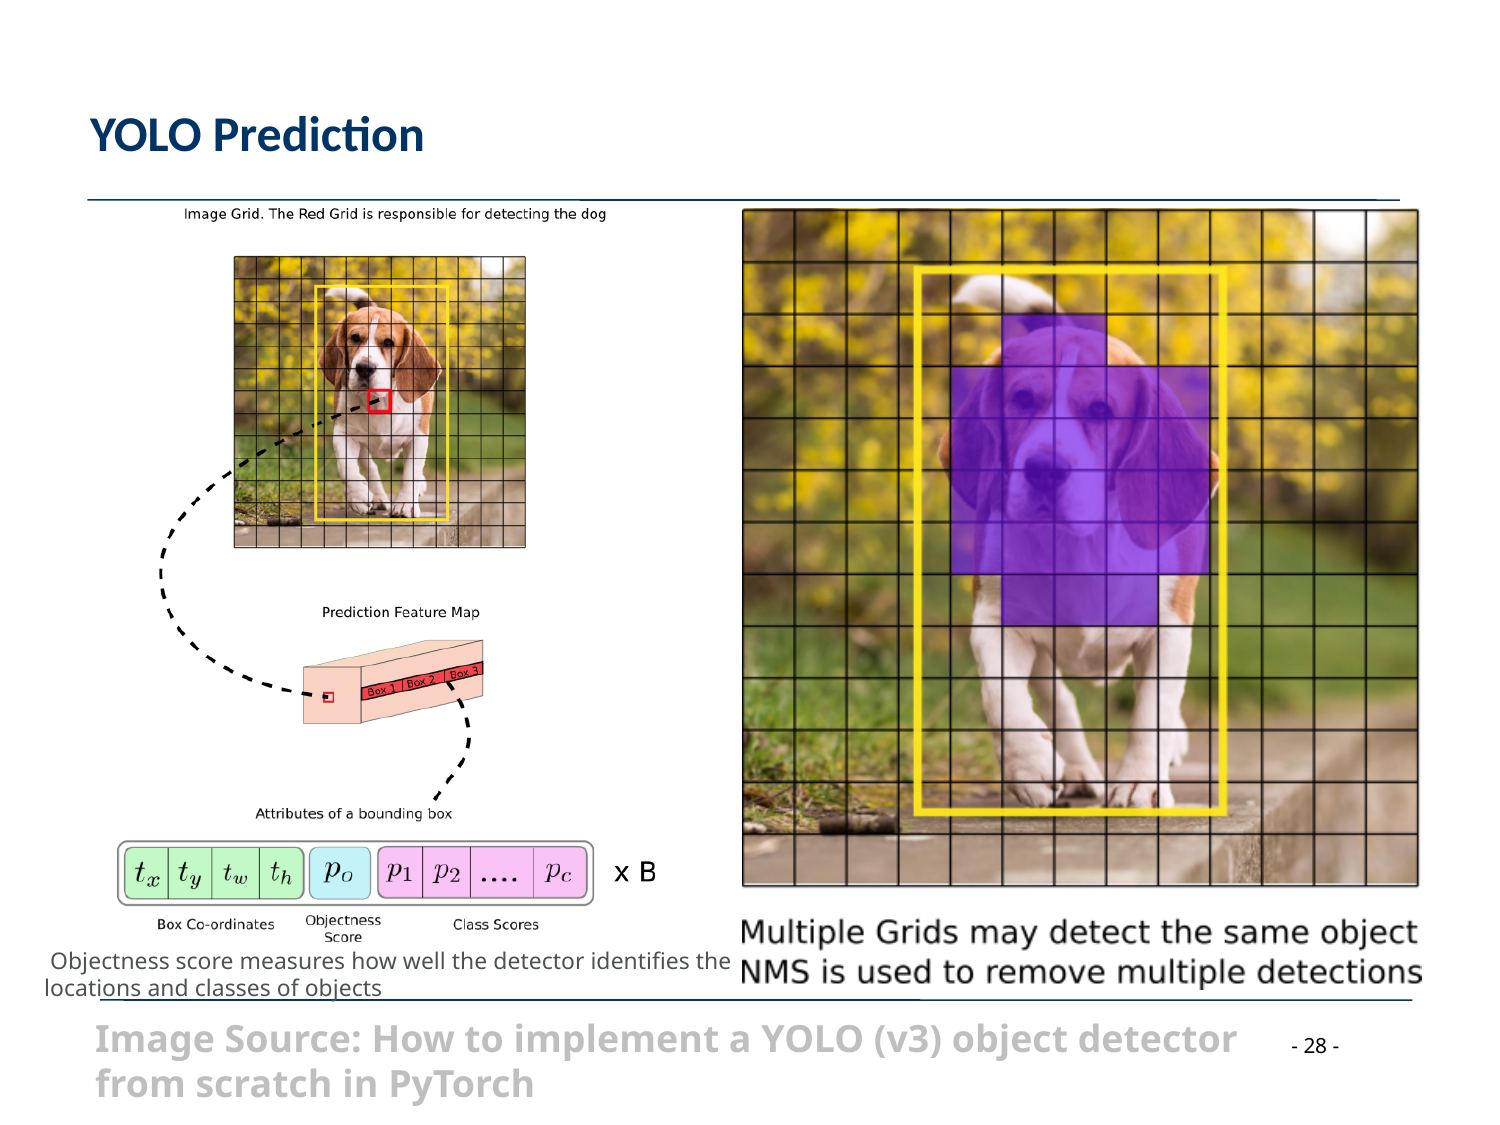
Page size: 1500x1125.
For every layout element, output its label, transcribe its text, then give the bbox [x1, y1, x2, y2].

title YOLO Prediction [75, 37, 1425, 225]
text_box Objectness score measures how well the detector identifies the locations and classes of objects [29, 939, 780, 1009]
picture [116, 207, 655, 942]
picture [742, 207, 1423, 990]
text_box Image Source: How to implement a YOLO (v3) object detector from scratch in PyTorch [80, 1007, 1294, 1113]
